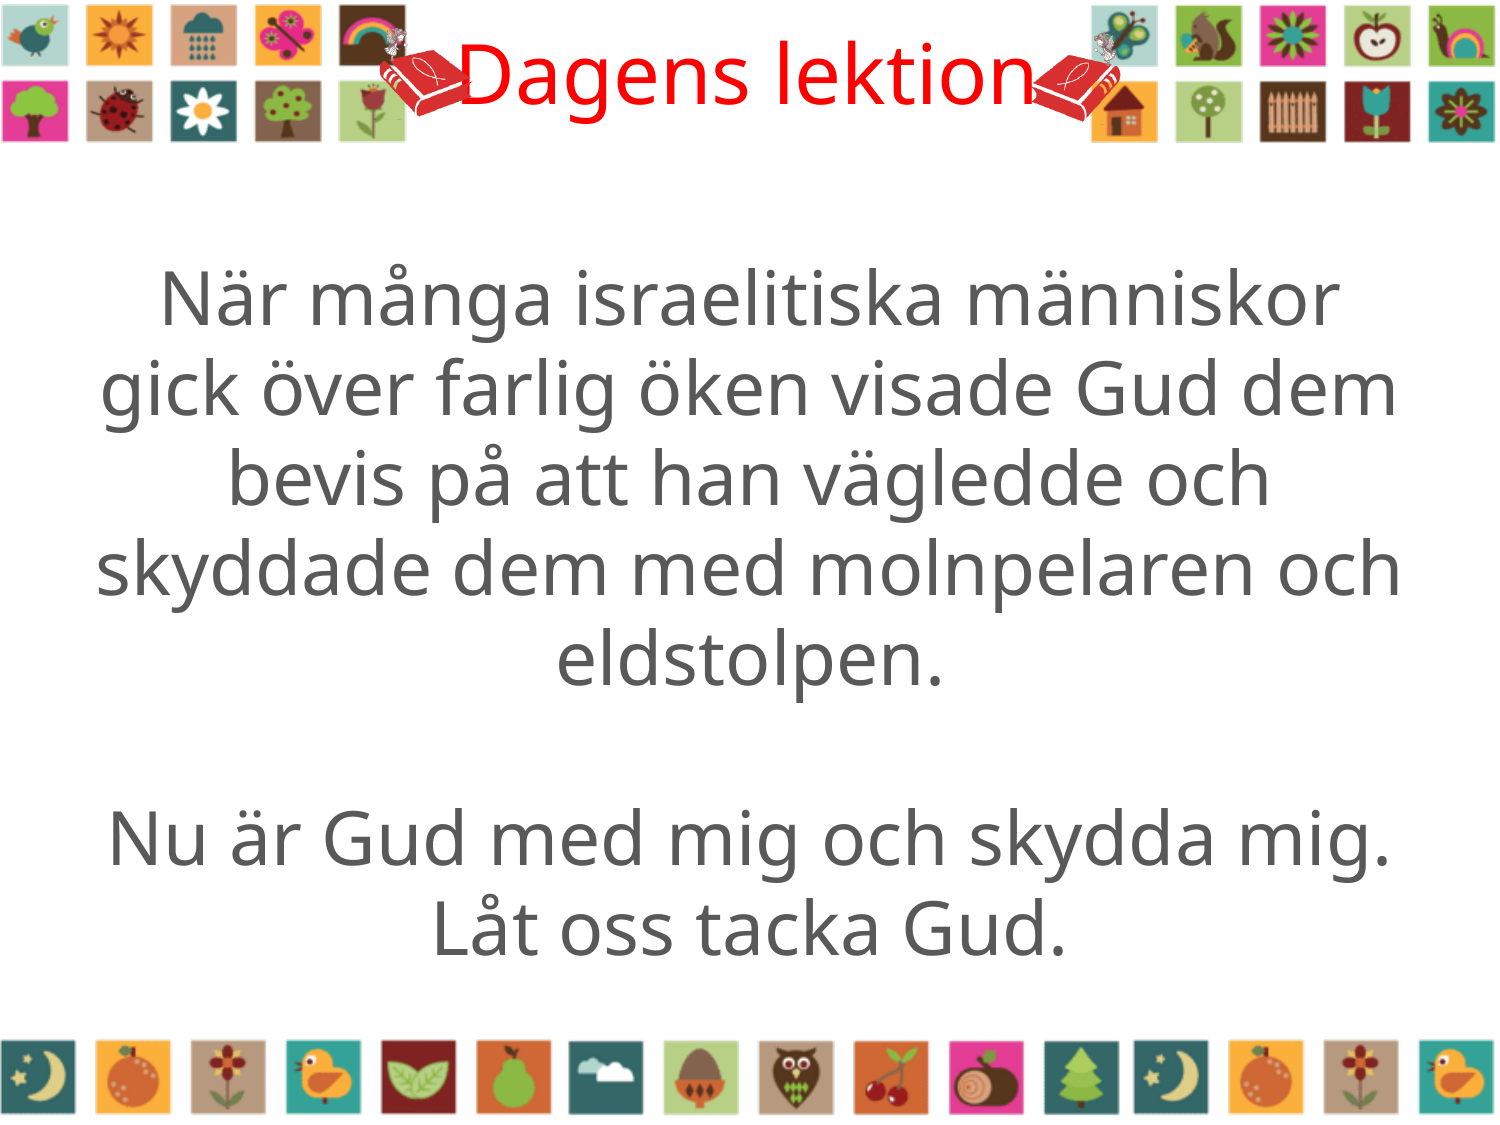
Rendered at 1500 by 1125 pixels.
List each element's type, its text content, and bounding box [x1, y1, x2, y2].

picture [0, 3, 505, 150]
text_box När många israelitiska människor gick över farlig öken visade Gud dem bevis på att han vägledde och skyddade dem med molnpelaren och eldstolpen. Nu är Gud med mig och skydda mig. Låt oss tacka Gud. [76, 243, 1424, 979]
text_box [0, 1028, 1500, 1118]
text_box Dagens lektion [425, 13, 1078, 129]
picture [998, 3, 1500, 150]
